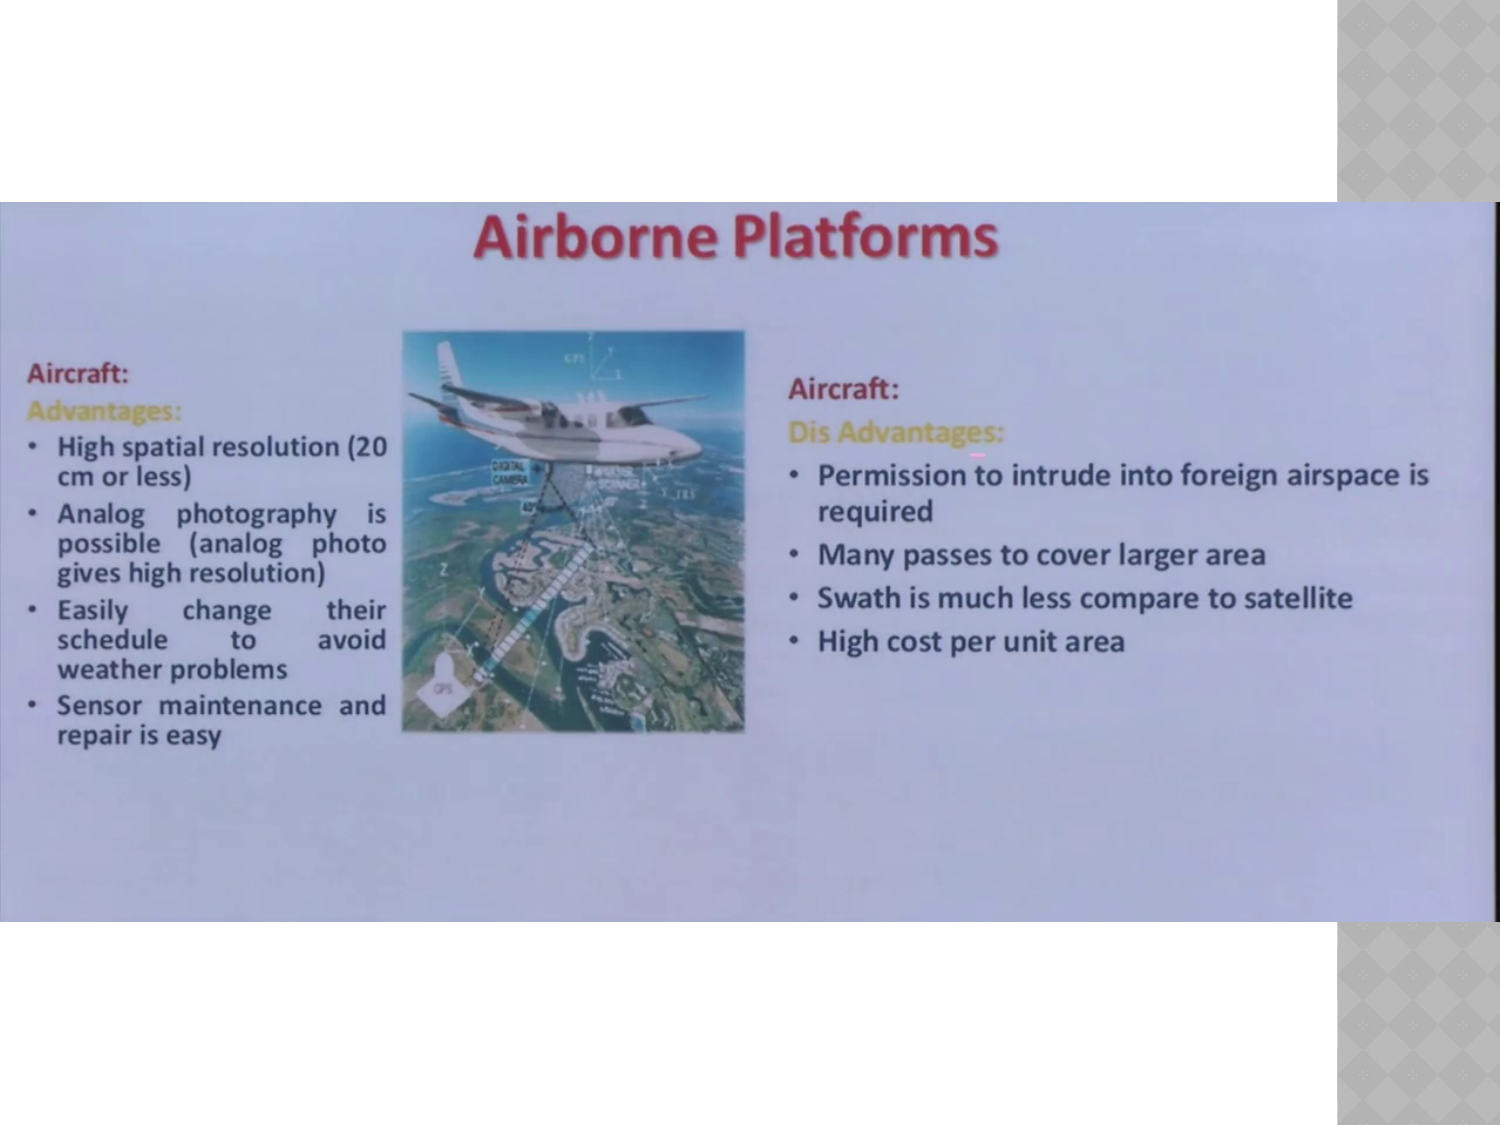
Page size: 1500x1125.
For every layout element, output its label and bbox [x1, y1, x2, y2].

picture [0, 202, 1500, 923]
